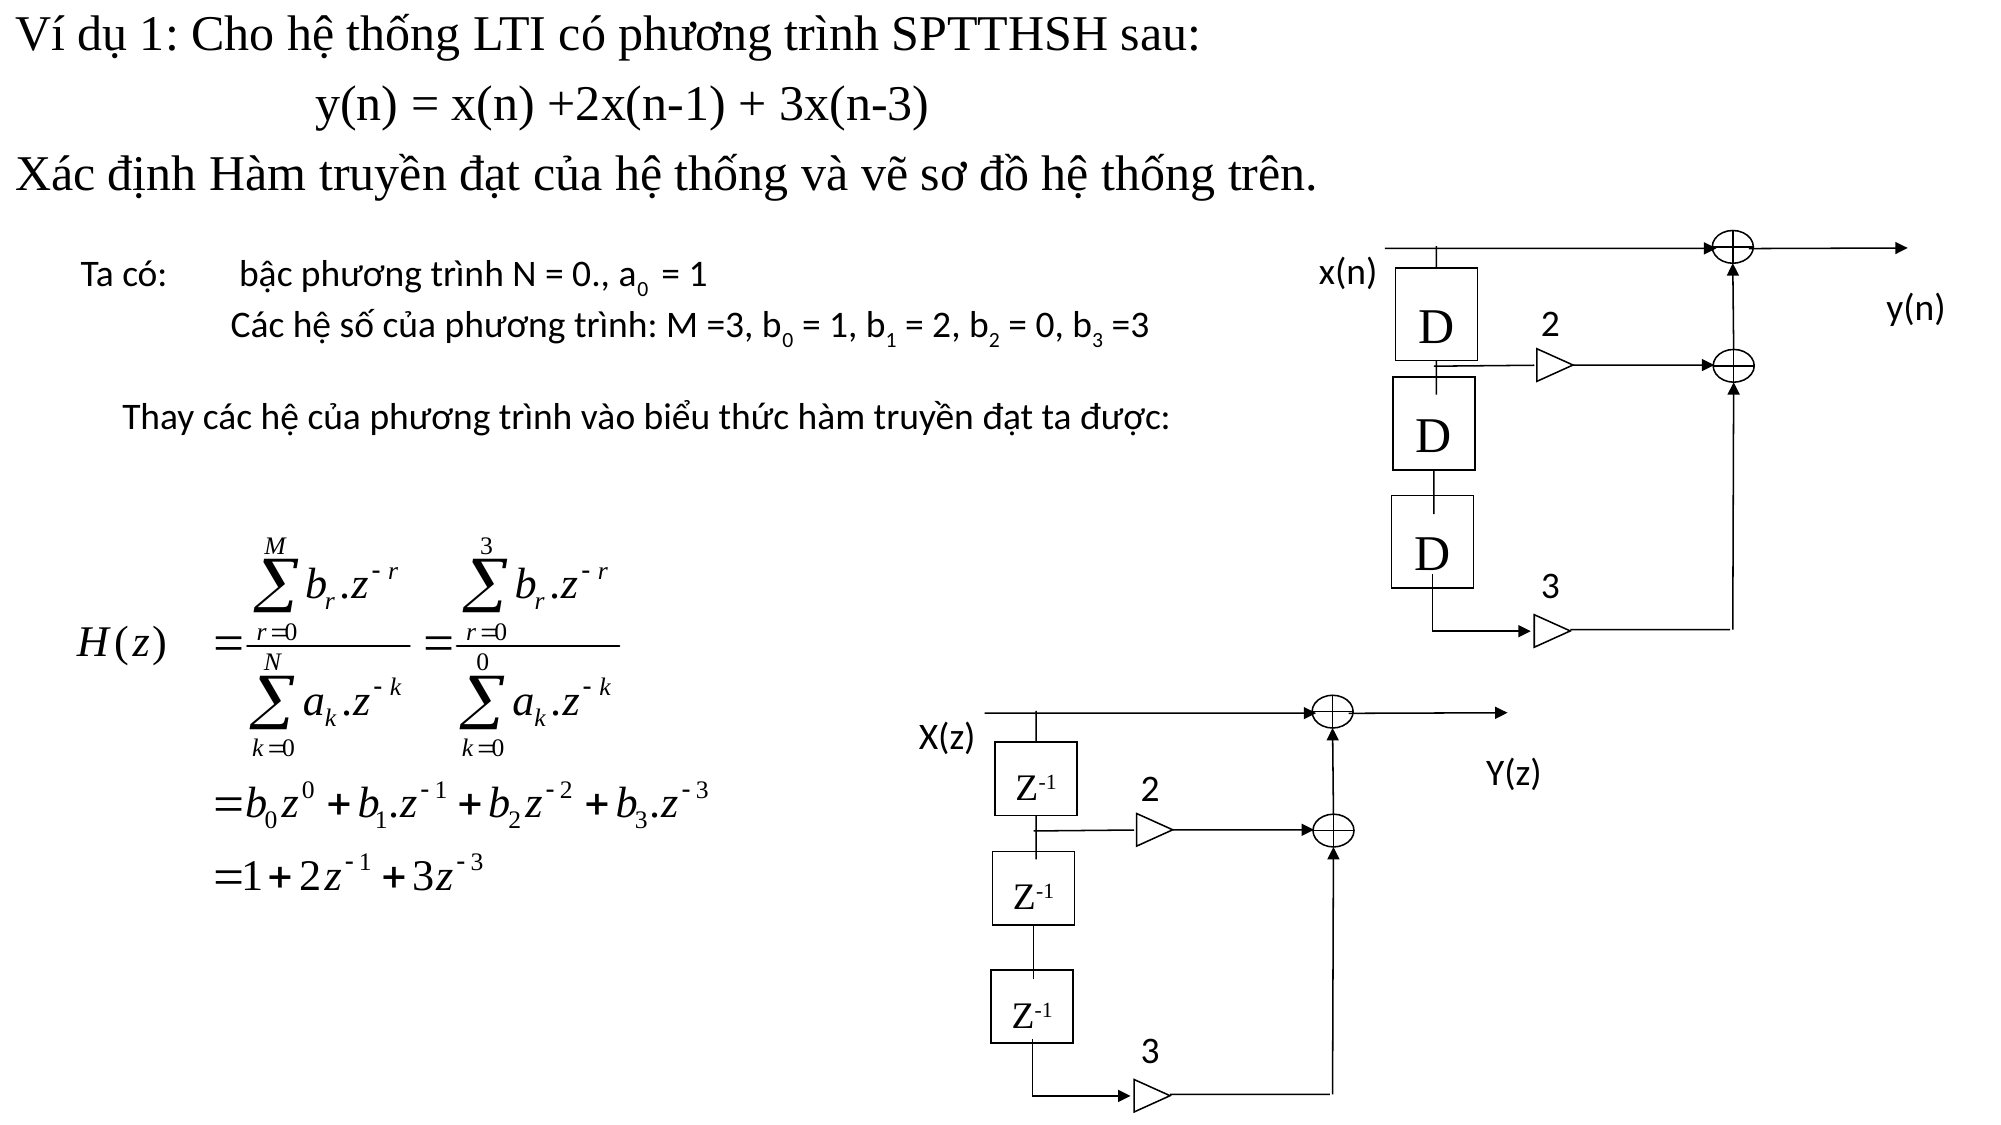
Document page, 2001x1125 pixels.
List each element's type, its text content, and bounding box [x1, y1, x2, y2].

list Ví dụ 1: Cho hệ thống LTI có phương trình SPTTHSH sau: y(n) = x(n) +2x(n-1) + 3x(n-3) Xác định Hàm truyền đạt của hệ thống và vẽ sơ đồ hệ thống trên. [0, 0, 2000, 256]
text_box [68, 526, 719, 965]
text_box Thay các hệ của phương trình vào biểu thức hàm truyền đạt ta được: [107, 385, 1239, 445]
text_box Ta có: bậc phương trình N = 0., a0 = 1 Các hệ số của phương trình: M =3, b0 = 1, b1 = 2, b2 = 0, b3 =3 [66, 241, 1298, 404]
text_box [903, 694, 1571, 1113]
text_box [1303, 230, 1971, 648]
